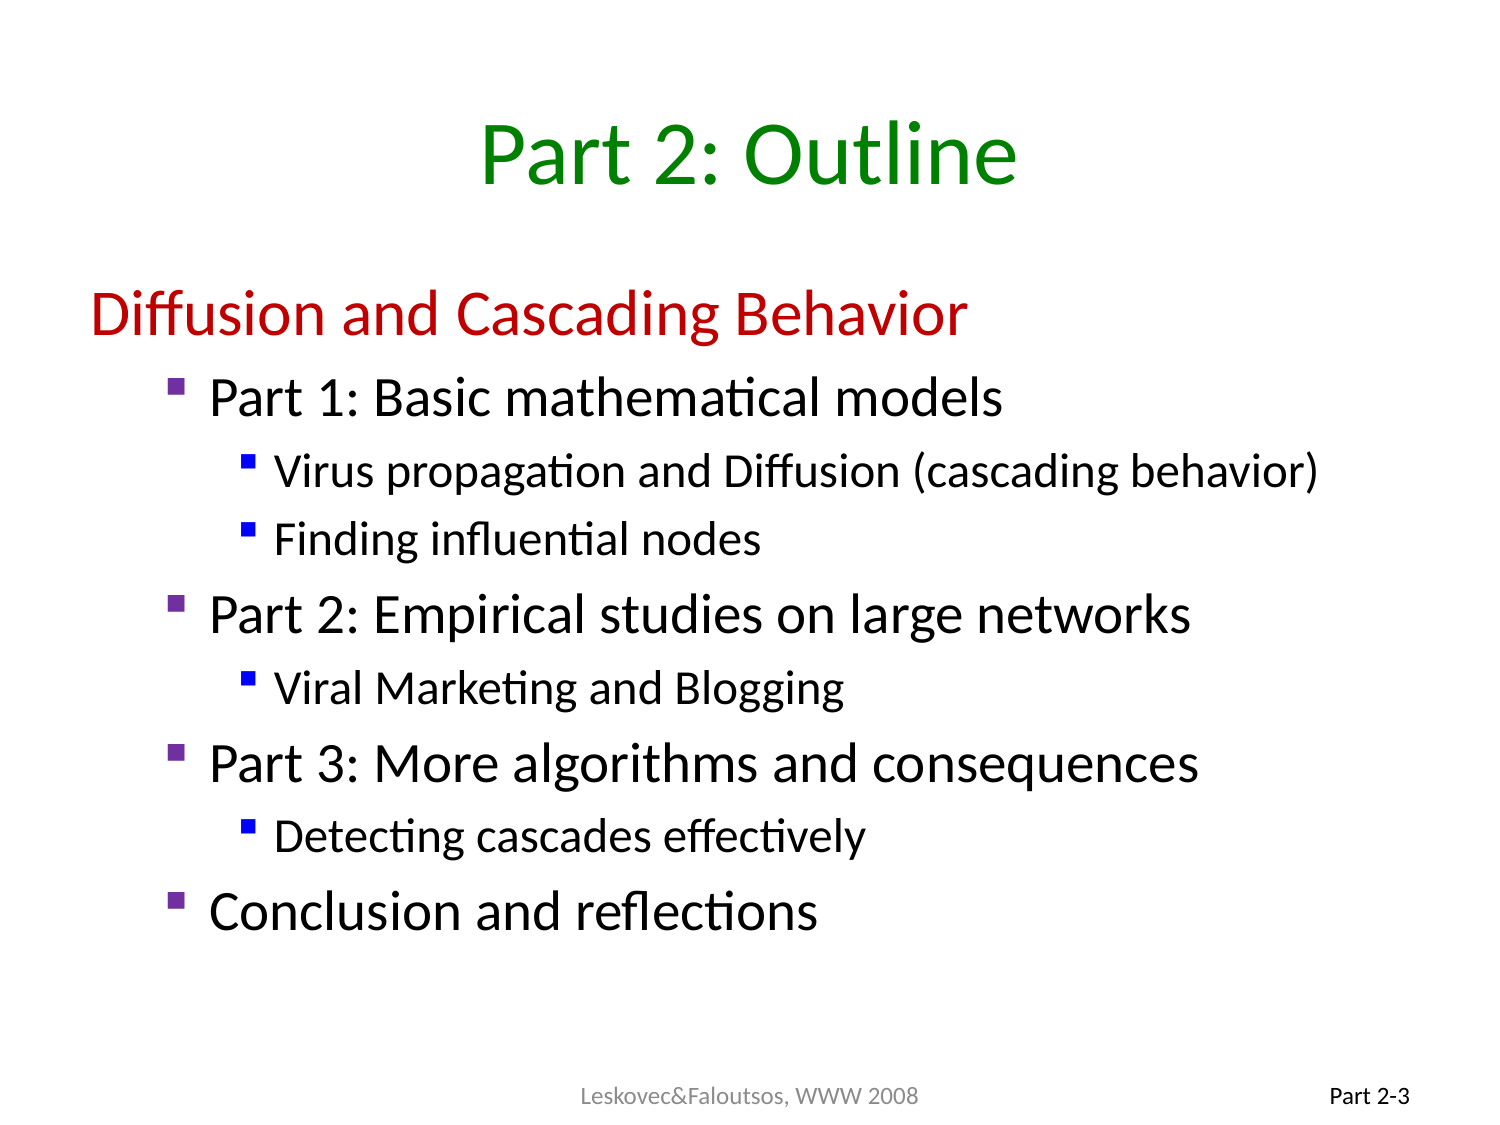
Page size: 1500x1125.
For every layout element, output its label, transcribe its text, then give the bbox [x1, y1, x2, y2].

list Diffusion and Cascading Behavior Part 1: Basic mathematical models Virus propagation and Diffusion (cascading behavior) Finding influential nodes Part 2: Empirical studies on large networks Viral Marketing and Blogging Part 3: More algorithms and consequences Detecting cascades effectively Conclusion and reflections [75, 262, 1350, 1005]
title Part 2: Outline [75, 45, 1425, 250]
slide_number Part 2-3 [1074, 1065, 1425, 1125]
footer Leskovec&Faloutsos, WWW 2008 [512, 1065, 988, 1125]
